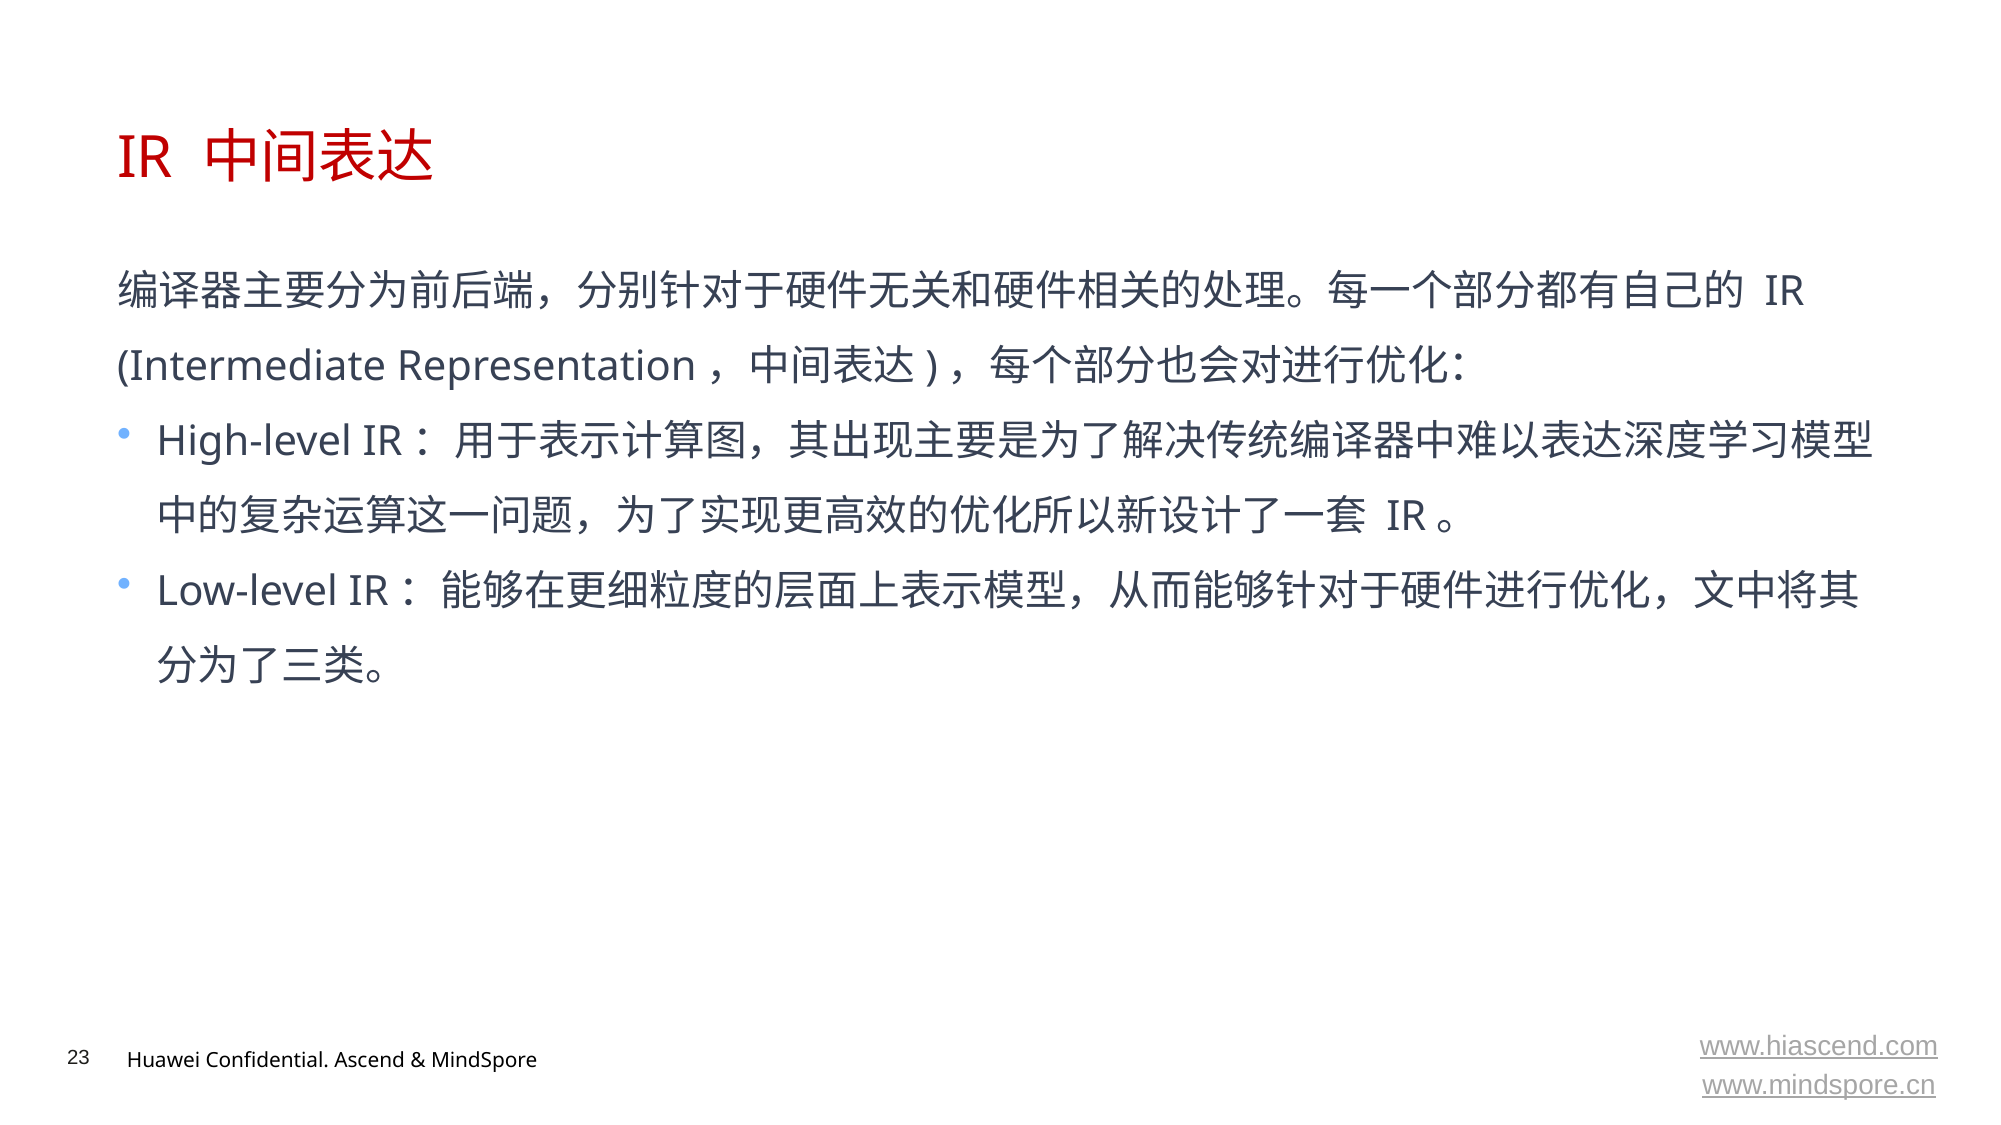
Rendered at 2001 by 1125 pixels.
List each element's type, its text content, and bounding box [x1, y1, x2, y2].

title IR 中间表达 [102, 111, 1901, 209]
list 编译器主要分为前后端，分别针对于硬件无关和硬件相关的处理。每一个部分都有自己的 IR (Intermediate Representation，中间表达)，每个部分也会对进行优化： High-level IR：用于表示计算图，其出现主要是为了解决传统编译器中难以表达深度学习模型中的复杂运算这一问题，为了实现更高效的优化所以新设计了一套 IR。 Low-level IR：能够在更细粒度的层面上表示模型，从而能够针对于硬件进行优化，文中将其分为了三类。 [102, 231, 1901, 988]
